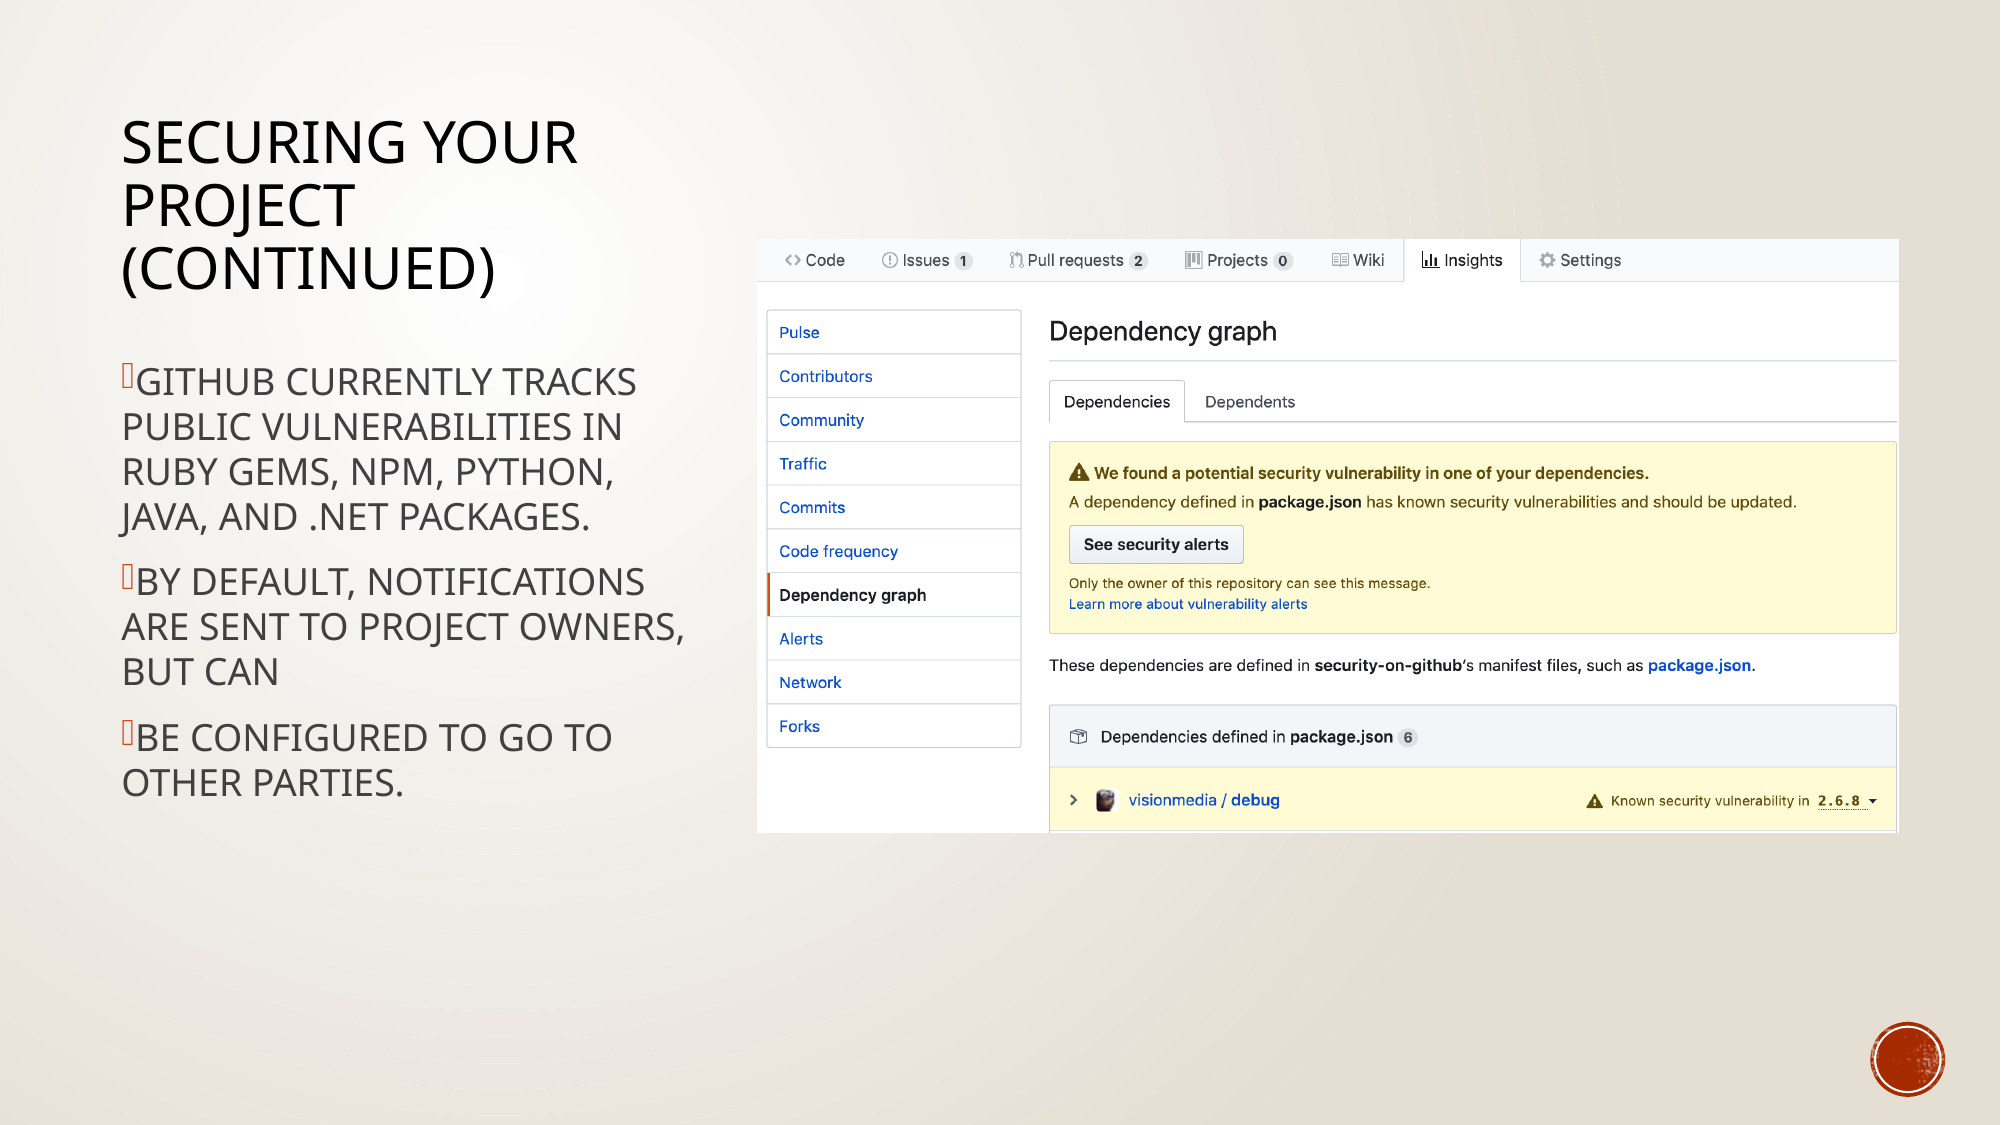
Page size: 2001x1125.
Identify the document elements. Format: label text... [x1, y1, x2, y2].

text_box GitHub currently tracks public vulnerabilities in Ruby gems, NPM, Python, Java, and .net packages. By default, notifications are sent to project owners, but can be configured to go to other parties. [106, 349, 706, 967]
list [761, 242, 1896, 830]
title Securing Your Project (Continued) [106, 105, 706, 313]
